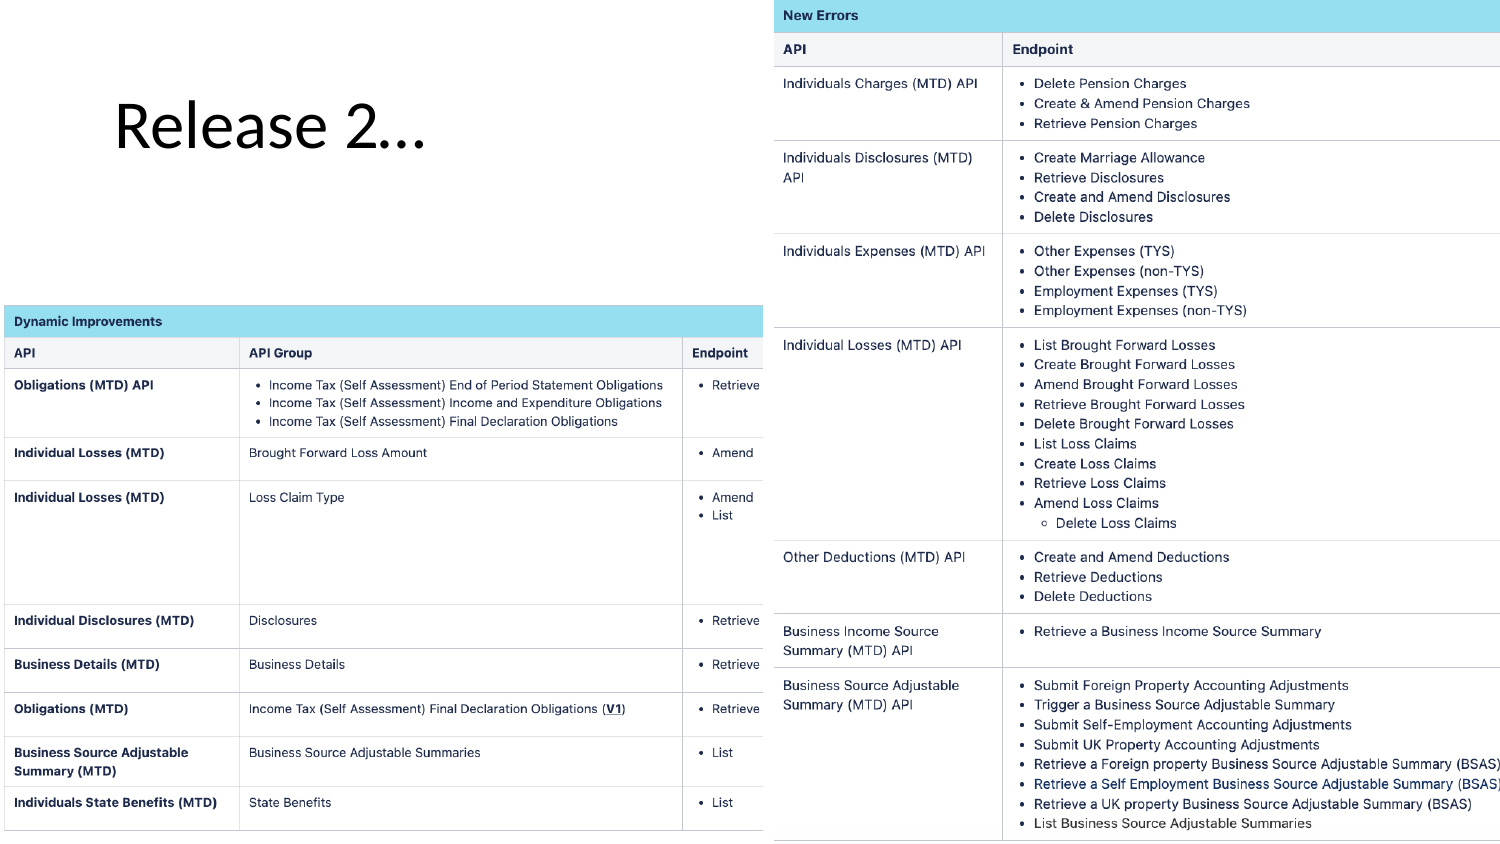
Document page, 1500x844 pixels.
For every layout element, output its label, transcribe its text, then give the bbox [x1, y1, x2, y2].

picture [774, 0, 1500, 844]
picture [0, 305, 763, 833]
title Release 2… [103, 44, 769, 208]
